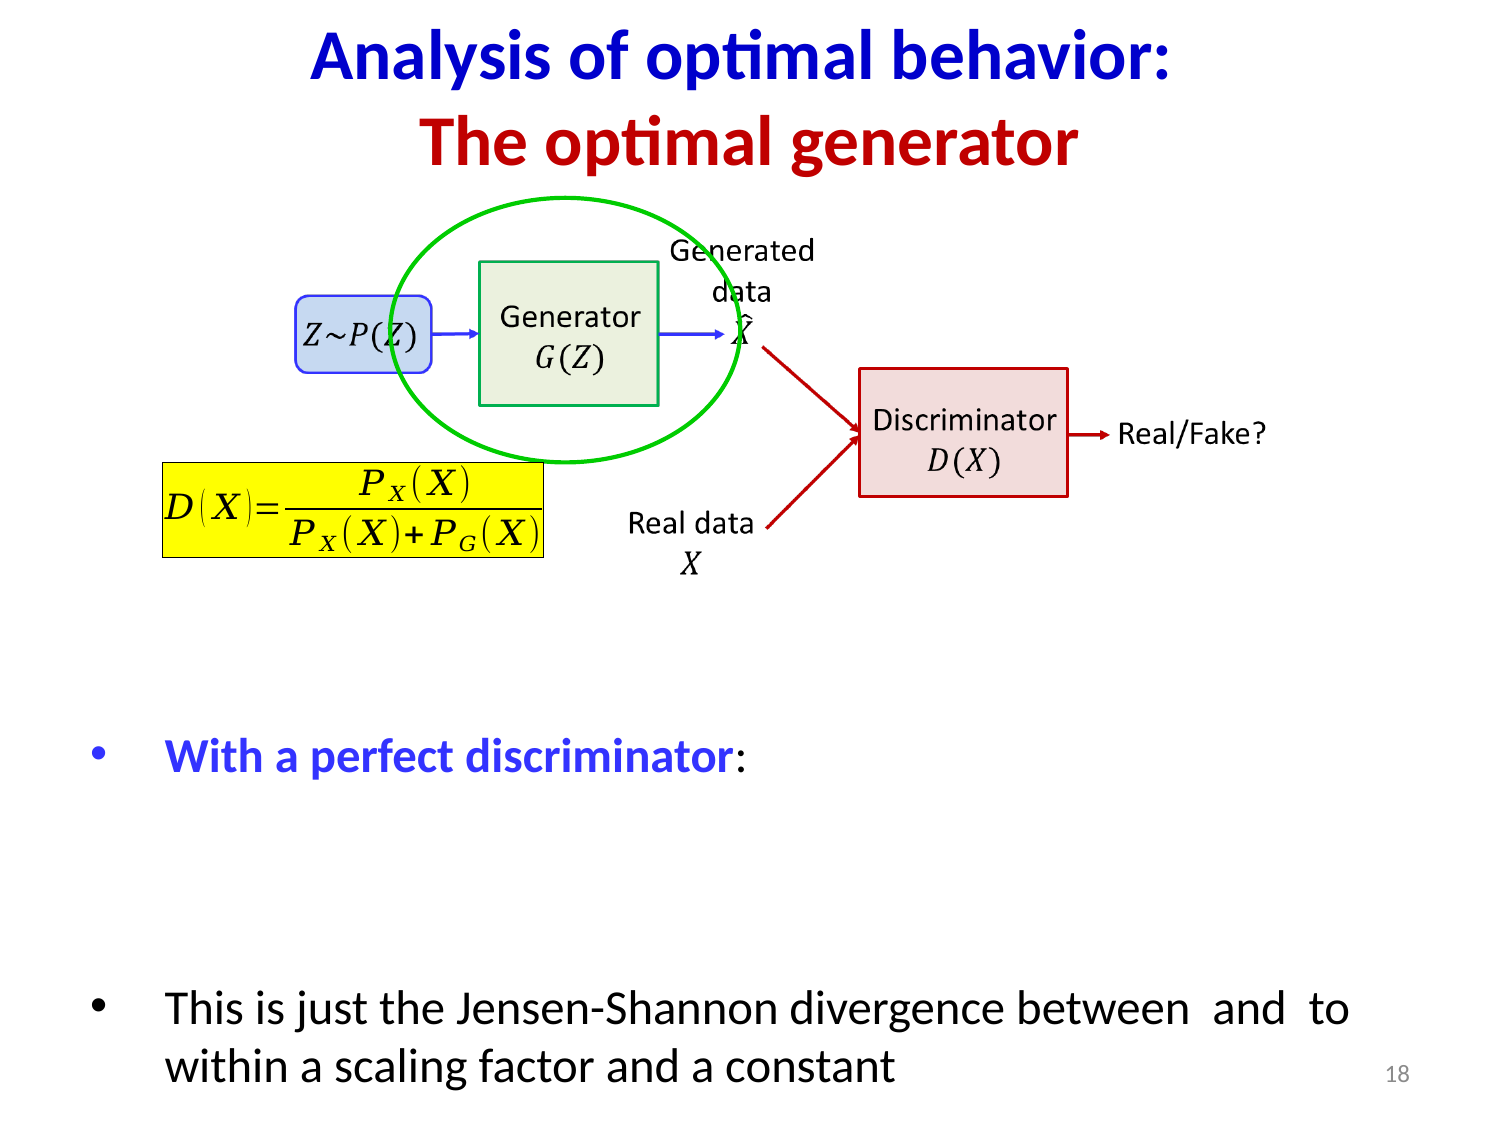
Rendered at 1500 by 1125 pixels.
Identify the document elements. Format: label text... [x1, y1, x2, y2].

picture [287, 218, 1287, 590]
slide_number 18 [1074, 1042, 1425, 1103]
text_box [469, 195, 661, 217]
title Analysis of optimal behavior: The optimal generator [75, 0, 1425, 188]
